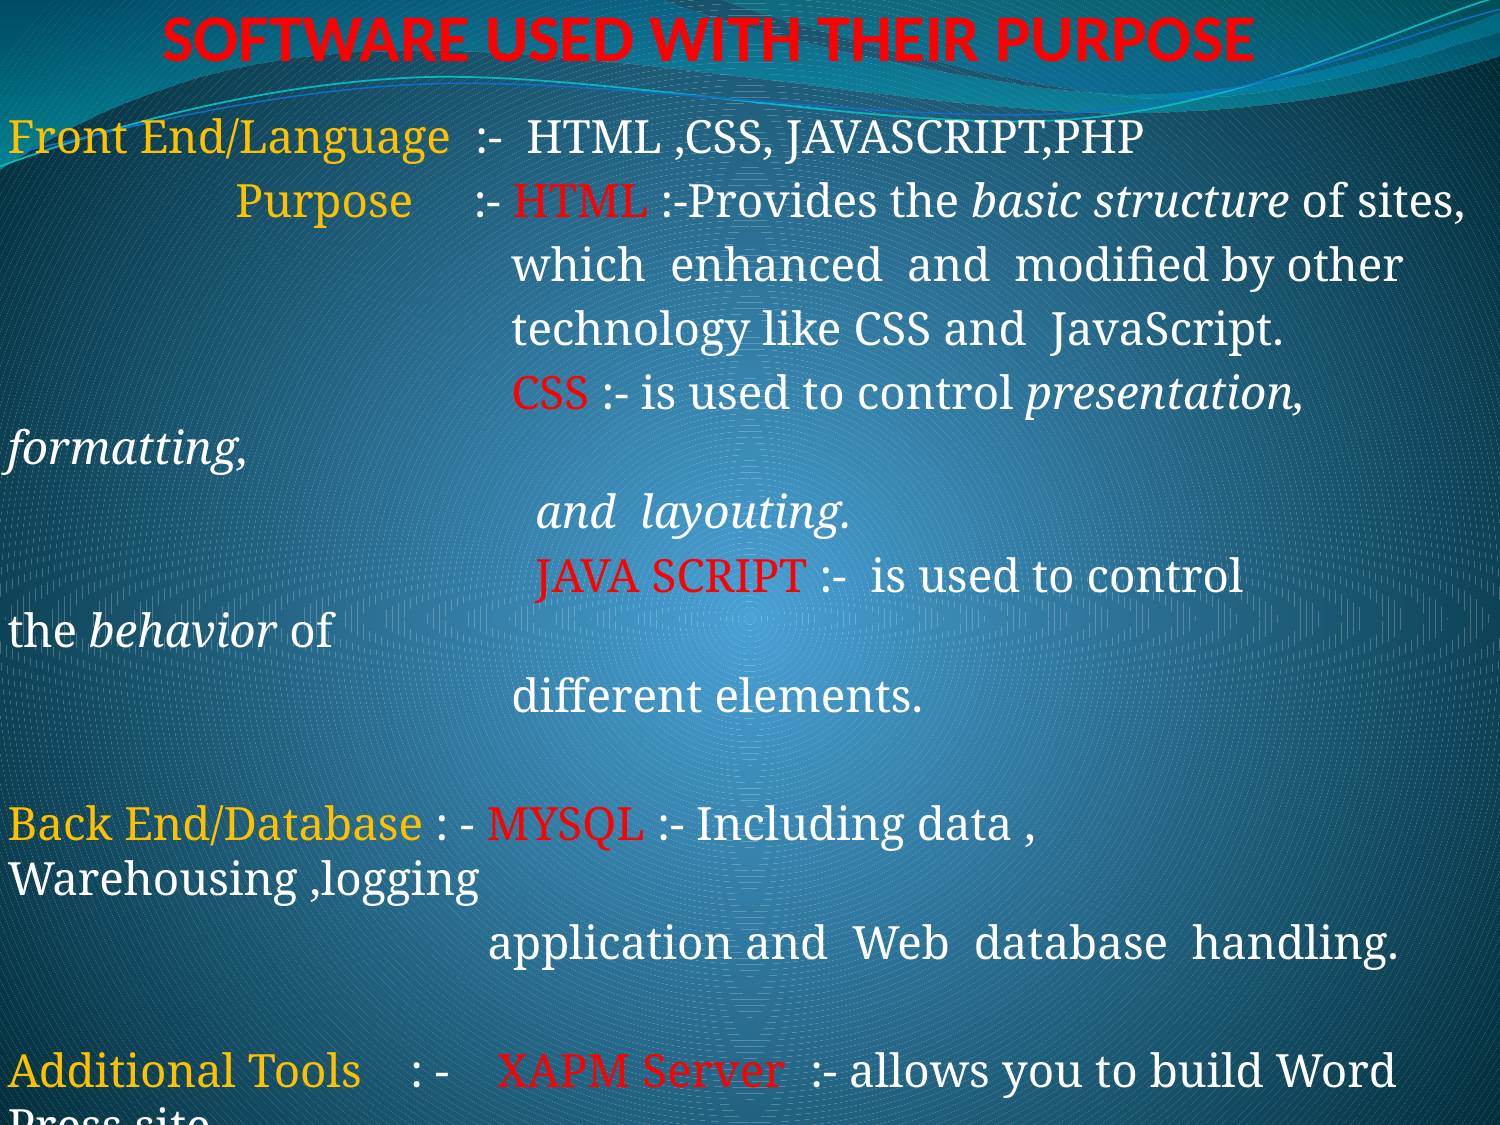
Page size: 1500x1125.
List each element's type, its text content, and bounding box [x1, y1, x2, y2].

list Front End/Language :- HTML ,CSS, JAVASCRIPT,PHP Purpose :- HTML :-Provides the basic structure of sites, which enhanced and modified by other technology like CSS and JavaScript. CSS :- is used to control presentation, formatting, and layouting. JAVA SCRIPT :- is used to control the behavior of different elements. Back End/Database : - MYSQL :- Including data , Warehousing ,logging application and Web database handling. Additional Tools : - XAPM Server :- allows you to build Word Press site offline, on a local web server on your computer. Operating System : -Windows 8 [0, 99, 1488, 1125]
title SOFTWARE USED WITH THEIR PURPOSE [86, 0, 1362, 75]
